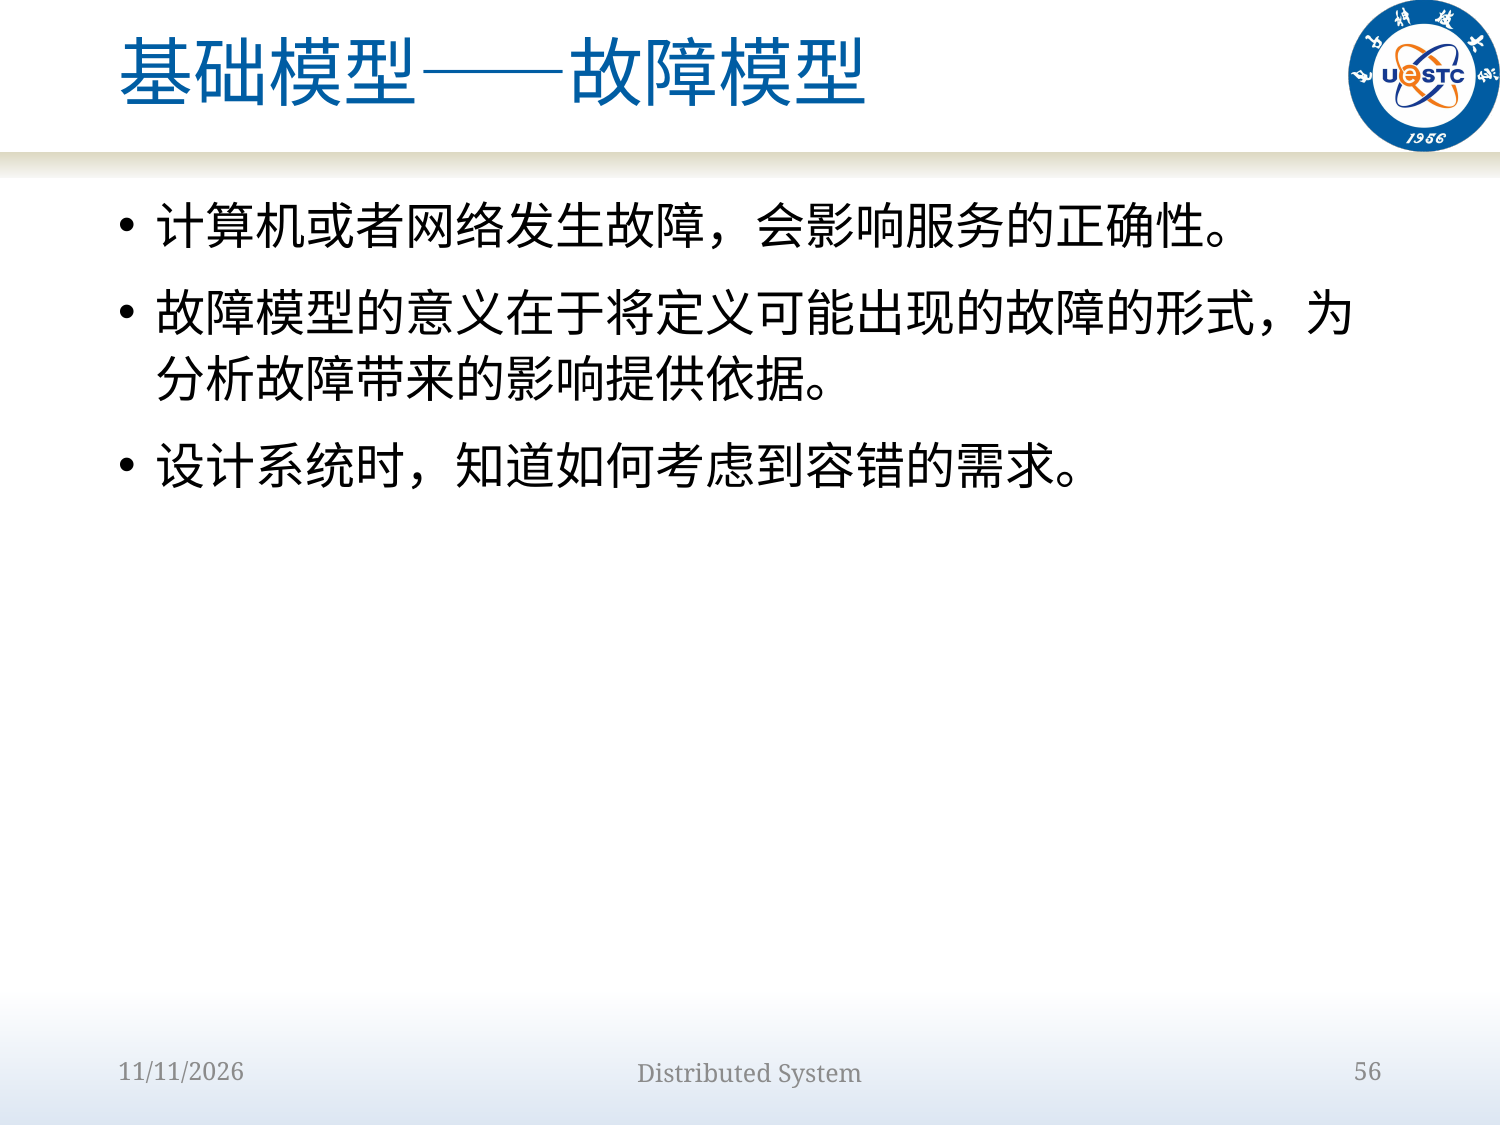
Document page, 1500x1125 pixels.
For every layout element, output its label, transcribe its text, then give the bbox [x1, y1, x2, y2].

list 计算机或者网络发生故障，会影响服务的正确性。 故障模型的意义在于将定义可能出现的故障的形式，为分析故障带来的影响提供依据。 设计系统时，知道如何考虑到容错的需求。 [103, 181, 1397, 1014]
slide_number 56 [1085, 1042, 1397, 1103]
picture [1348, 0, 1500, 152]
footer Distributed System [414, 1042, 1085, 1103]
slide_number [103, 1042, 414, 1103]
title 基础模型——故障模型 [103, 0, 1348, 153]
